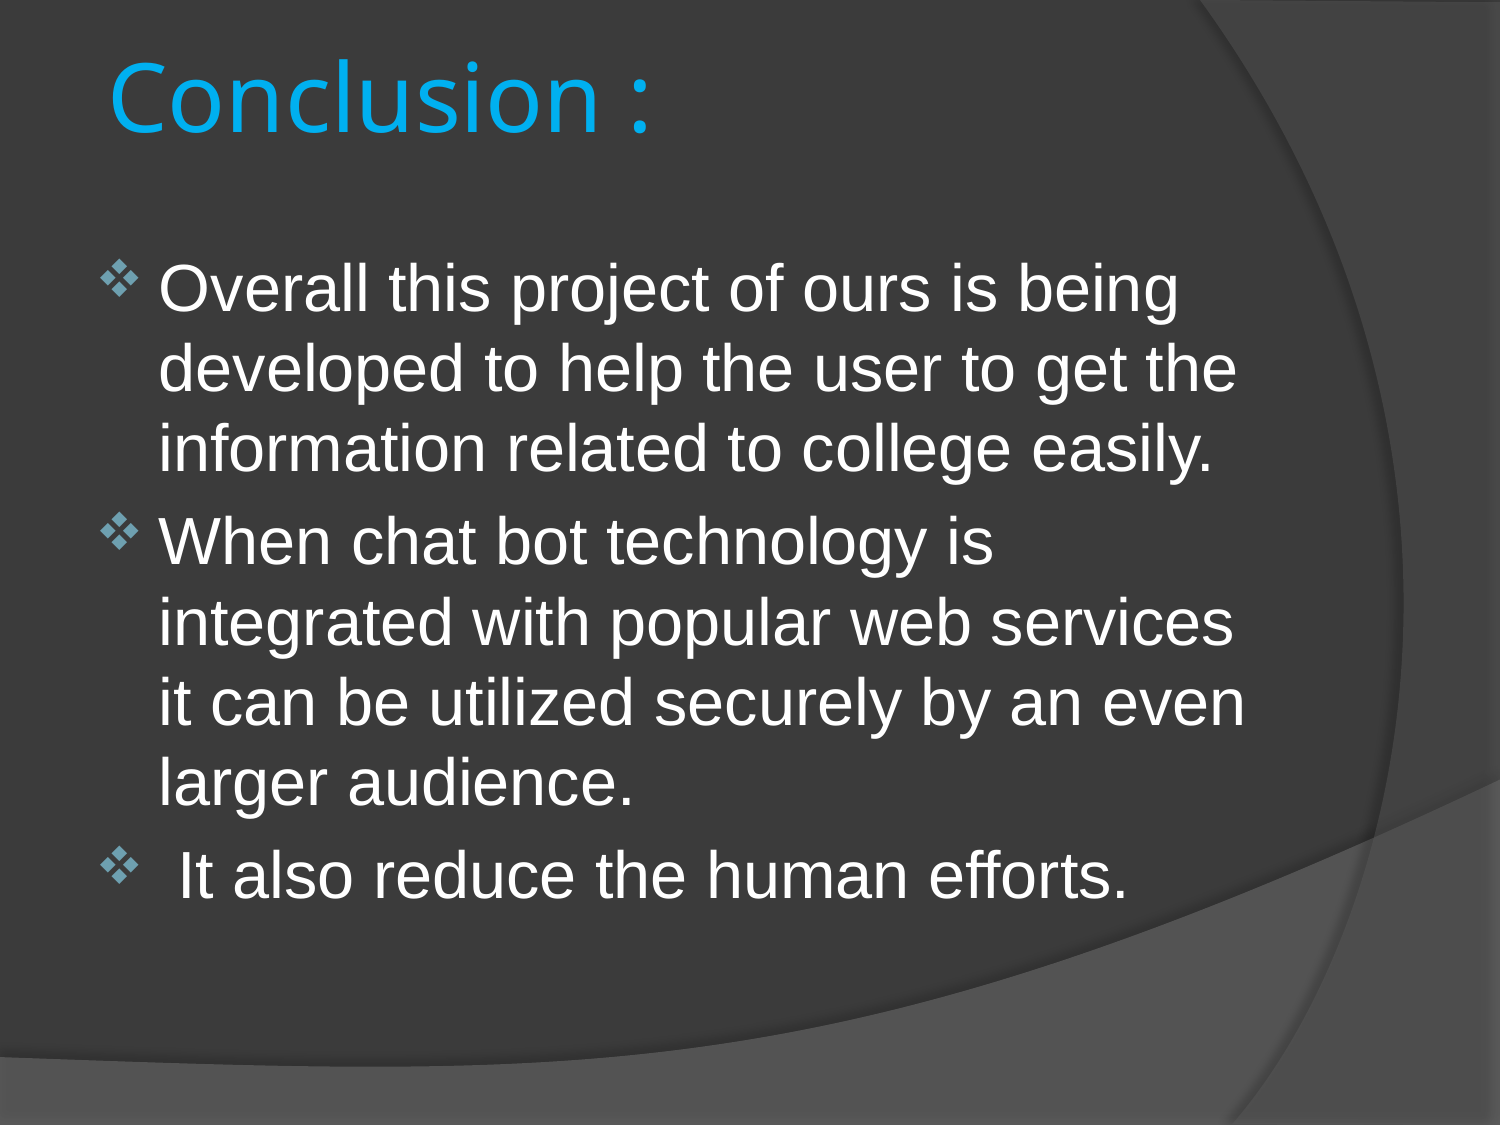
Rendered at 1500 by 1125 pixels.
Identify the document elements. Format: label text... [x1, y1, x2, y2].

list Overall this project of ours is being developed to help the user to get the information related to college easily. When chat bot technology is integrated with popular web services it can be utilized securely by an even larger audience. It also reduce the human efforts. [75, 200, 1300, 1050]
title Conclusion : [99, 0, 1325, 188]
